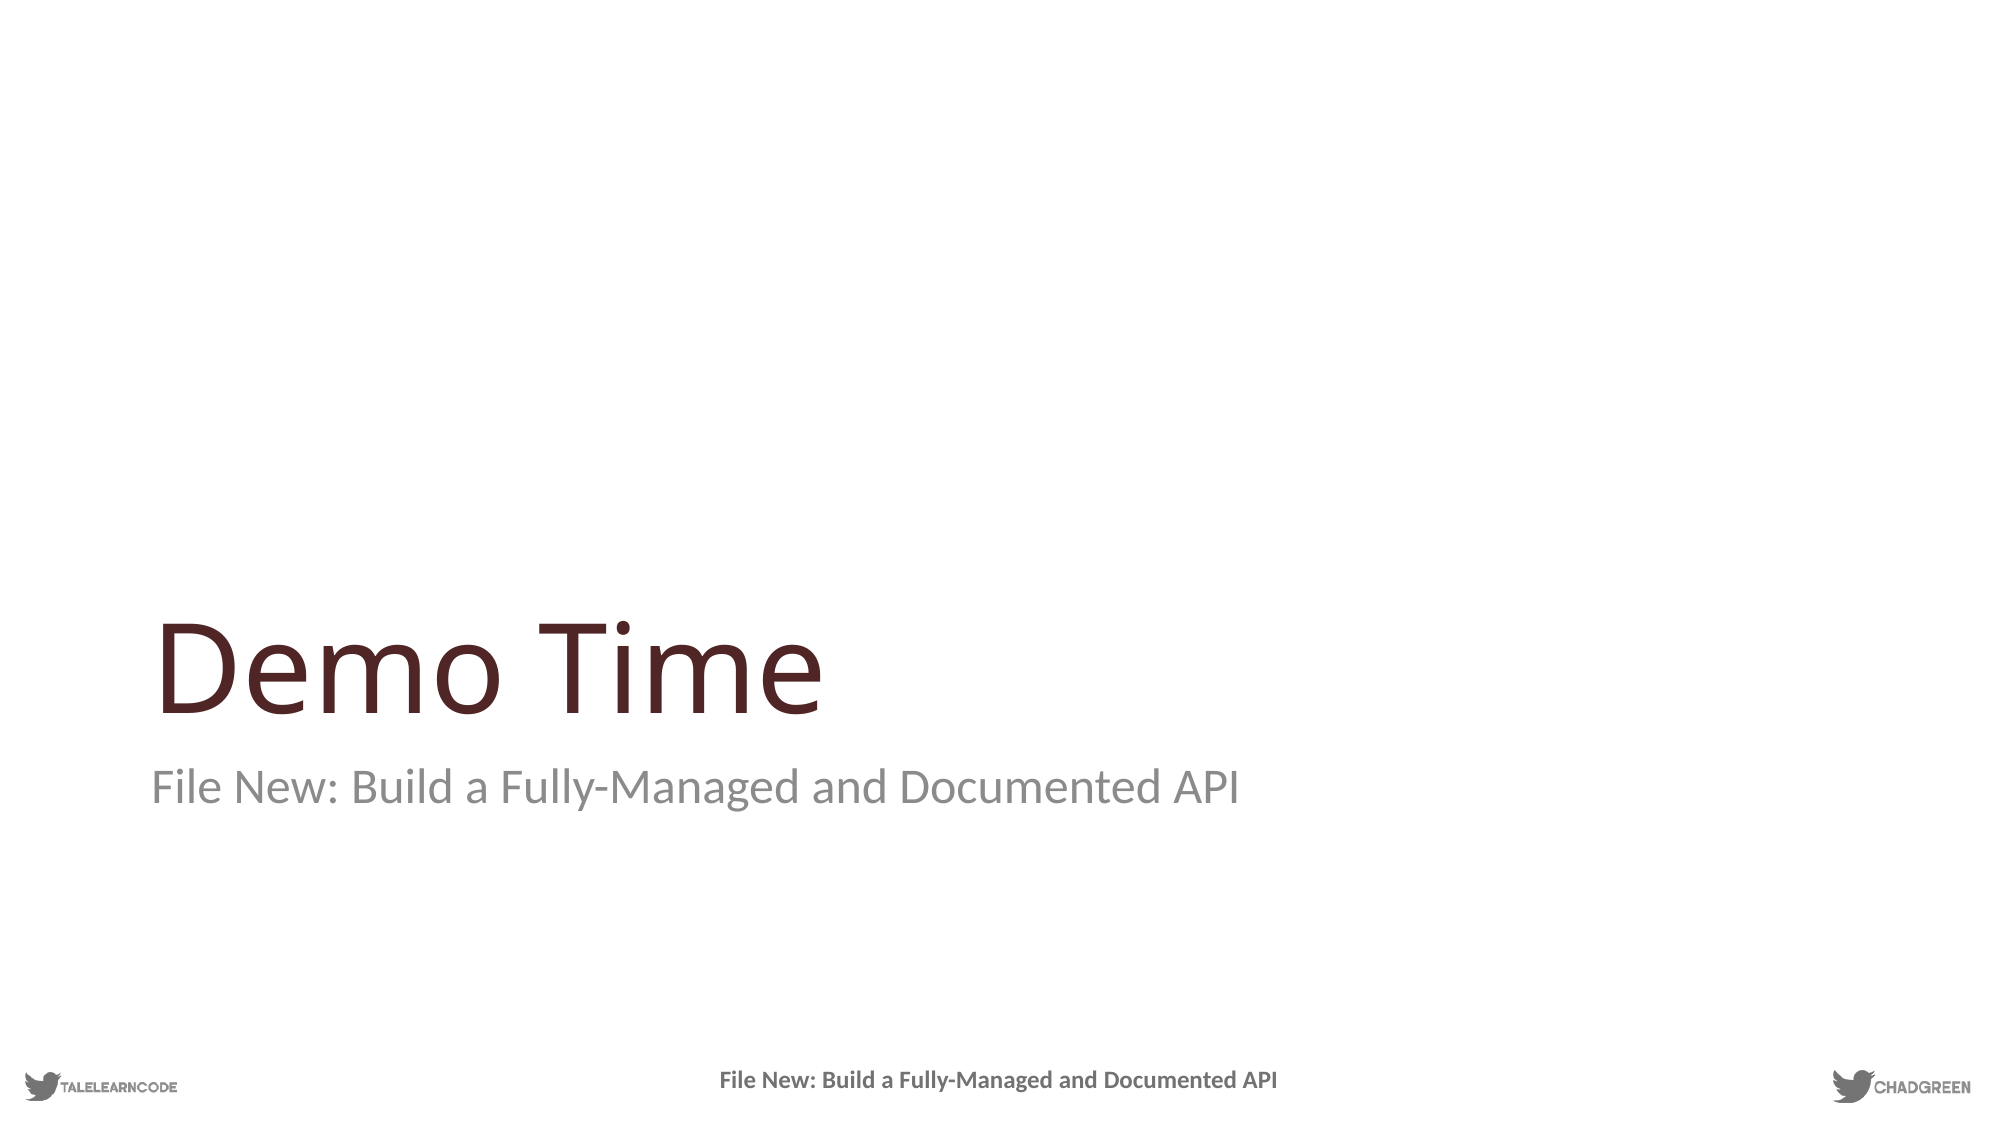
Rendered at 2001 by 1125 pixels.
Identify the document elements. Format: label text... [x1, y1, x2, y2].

title Demo Time [136, 280, 1862, 749]
list File New: Build a Fully-Managed and Documented API [136, 752, 1862, 999]
